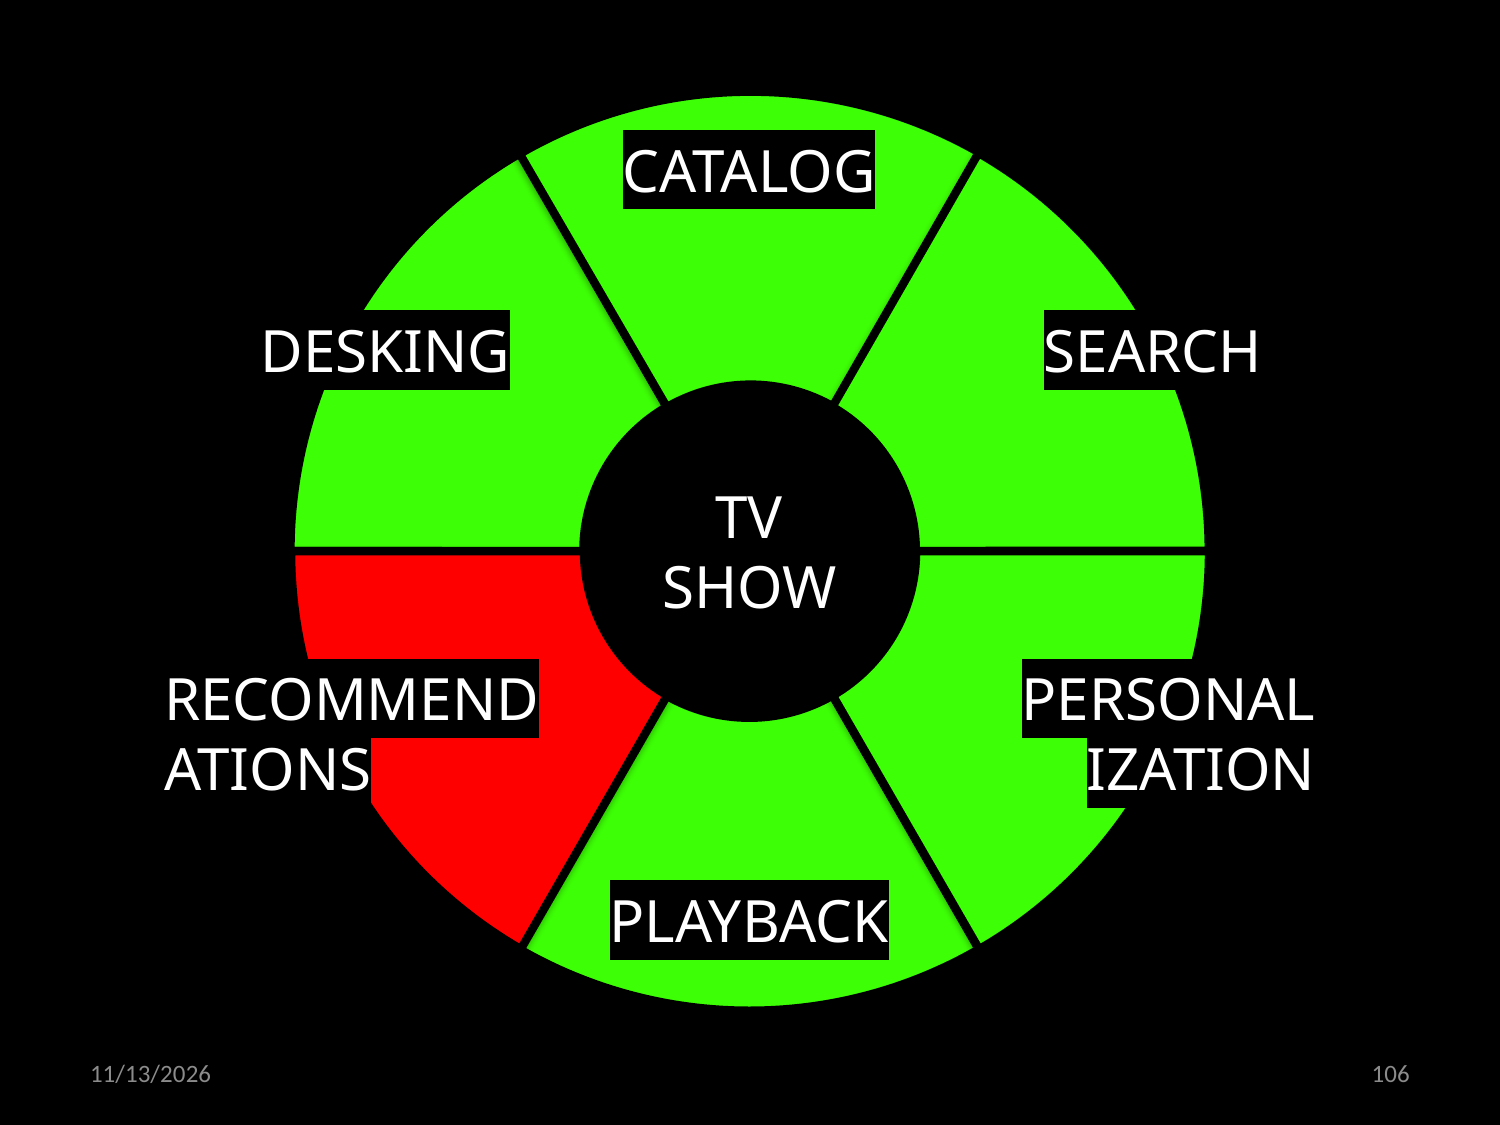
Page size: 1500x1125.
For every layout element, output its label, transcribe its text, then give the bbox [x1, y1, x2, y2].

text_box RECOMMEND ATIONS [149, 655, 554, 810]
text_box TV SHOW [647, 472, 852, 628]
text_box [832, 550, 1210, 950]
text_box SEARCH [1029, 306, 1277, 392]
text_box [831, 152, 1210, 550]
text_box PERSONAL IZATION [1006, 655, 1330, 810]
text_box CATALOG [607, 126, 891, 212]
slide_number 106 [1074, 1042, 1425, 1103]
text_box DESKING [246, 306, 526, 392]
text_box [519, 90, 980, 408]
text_box [289, 154, 662, 550]
text_box [524, 696, 974, 1012]
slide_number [75, 1042, 425, 1103]
text_box [290, 550, 668, 950]
text_box PLAYBACK [594, 876, 904, 962]
